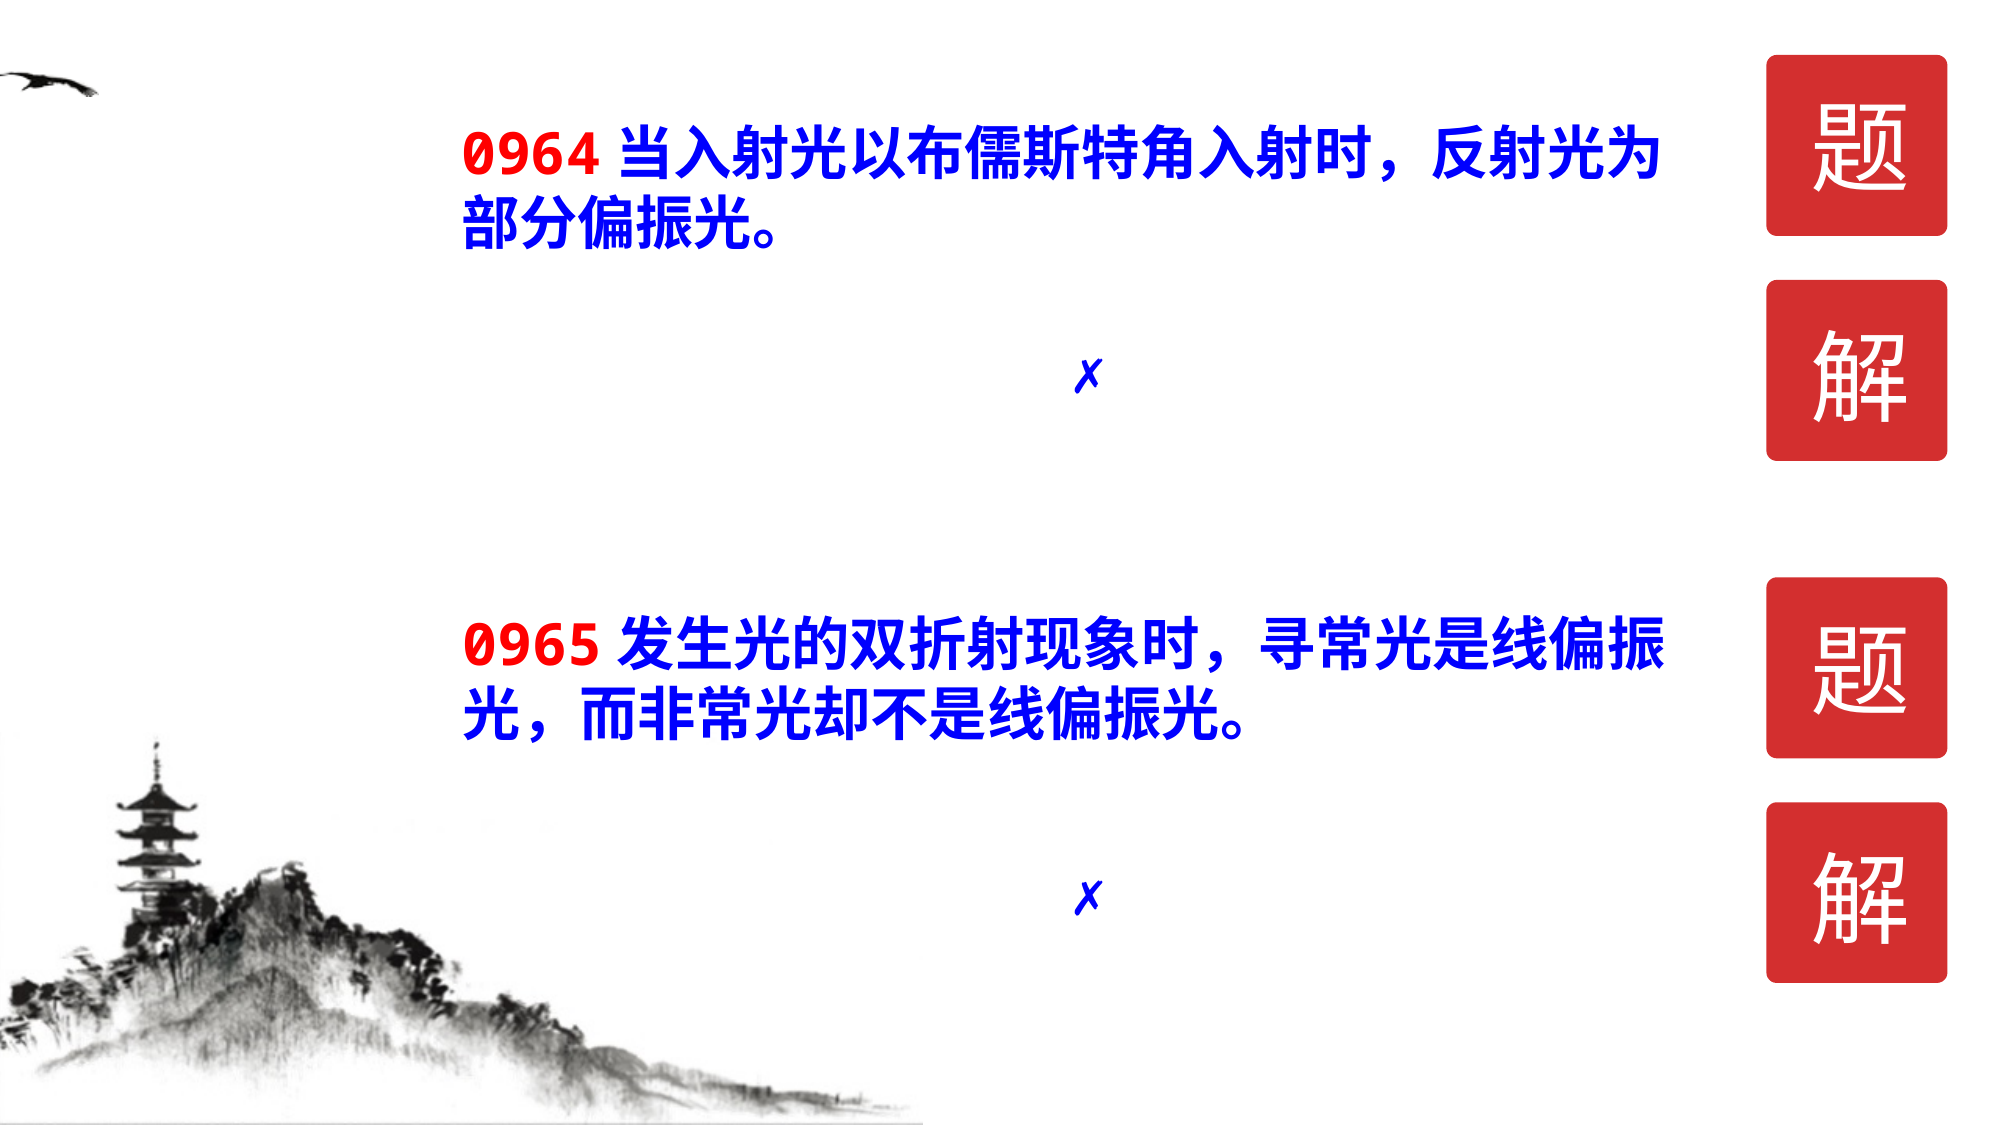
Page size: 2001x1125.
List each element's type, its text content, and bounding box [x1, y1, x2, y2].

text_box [1766, 802, 1948, 983]
text_box ✗ [1056, 327, 1122, 413]
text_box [1766, 577, 1948, 759]
picture [0, 3, 99, 97]
text_box 0965发生光的双折射现象时，寻常光是线偏振光，而非常光却不是线偏振光。 [448, 599, 1756, 755]
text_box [1766, 279, 1948, 461]
text_box 0964当入射光以布儒斯特角入射时，反射光为部分偏振光。 [446, 108, 1731, 264]
text_box ✗ [1056, 849, 1122, 935]
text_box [1766, 54, 1948, 236]
picture [0, 732, 923, 1125]
